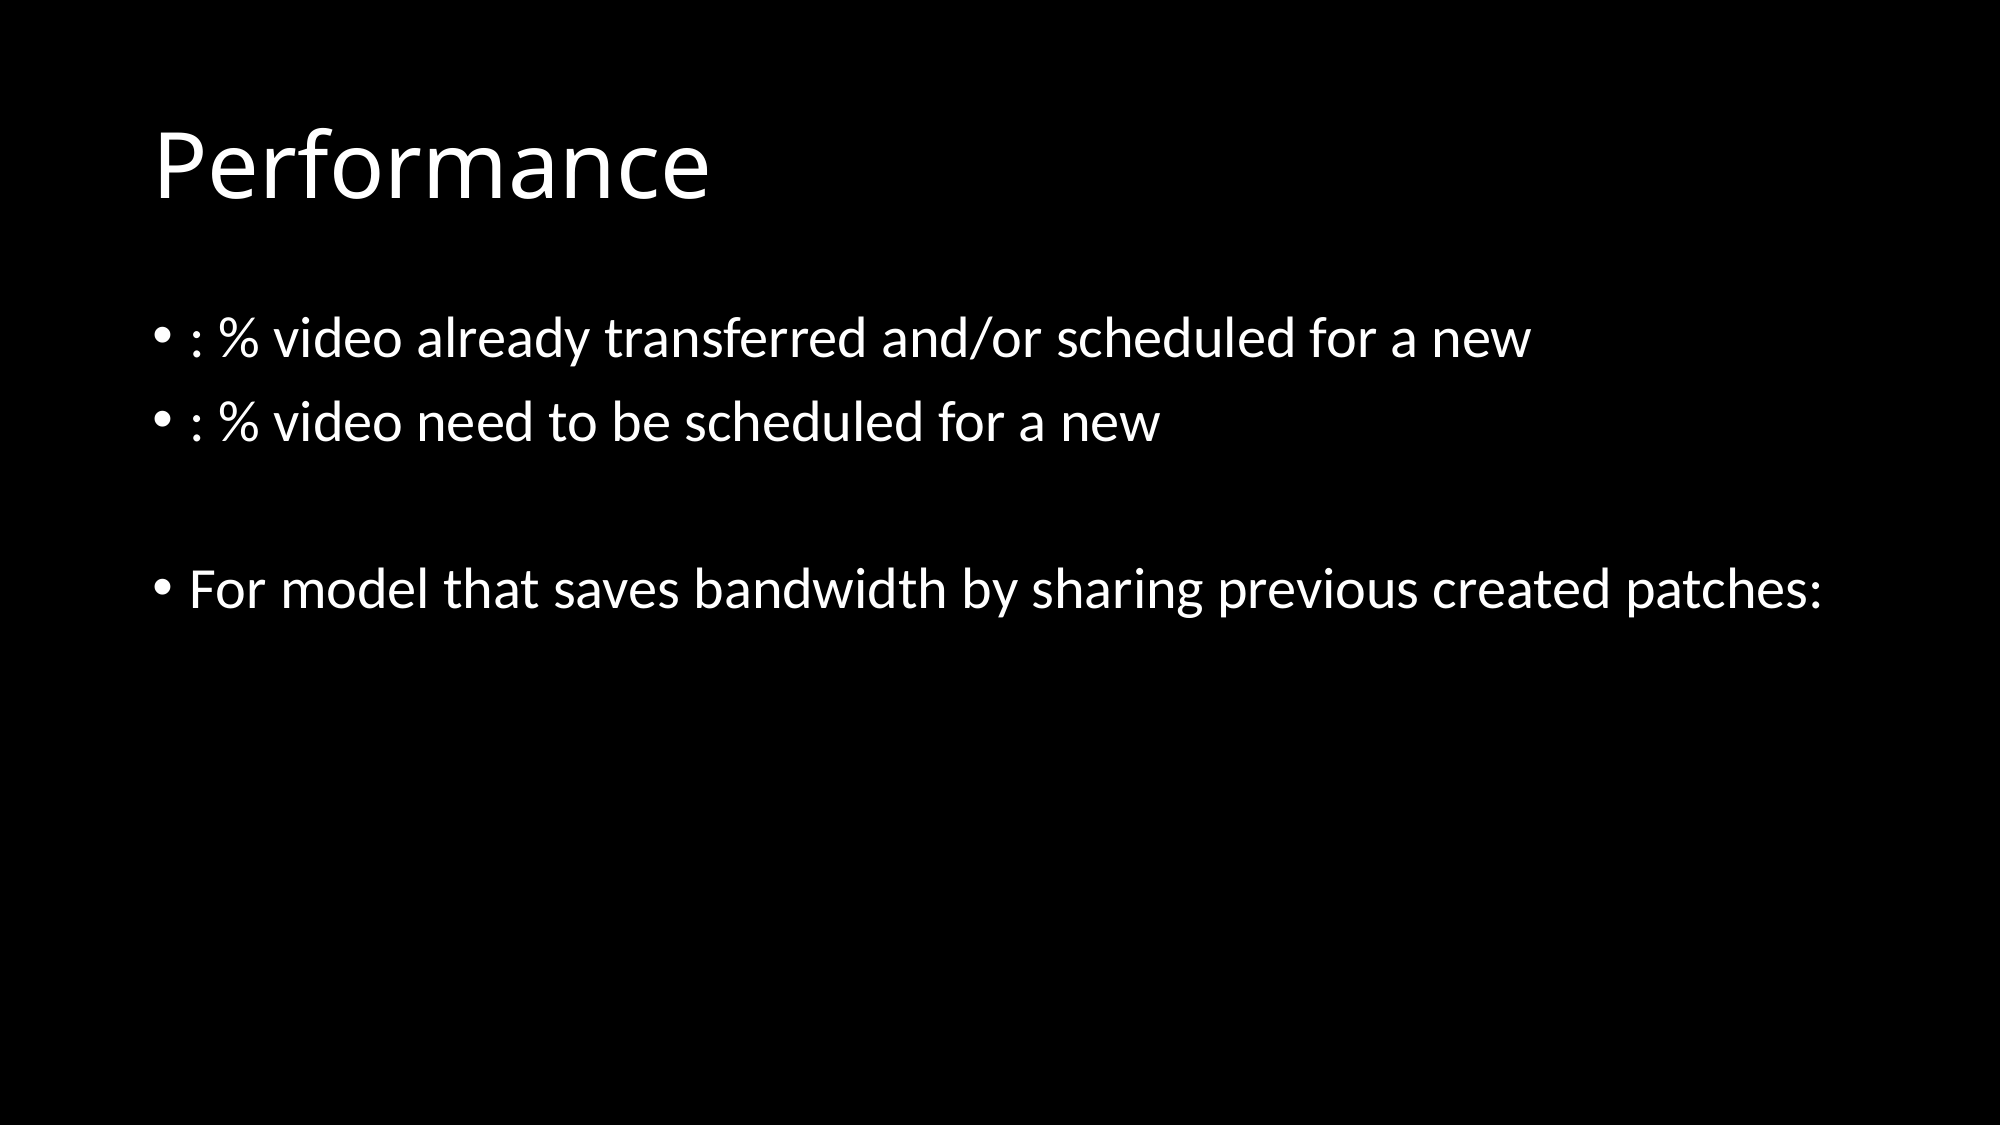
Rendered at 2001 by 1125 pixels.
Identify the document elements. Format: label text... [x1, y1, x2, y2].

title Performance [137, 59, 1863, 278]
